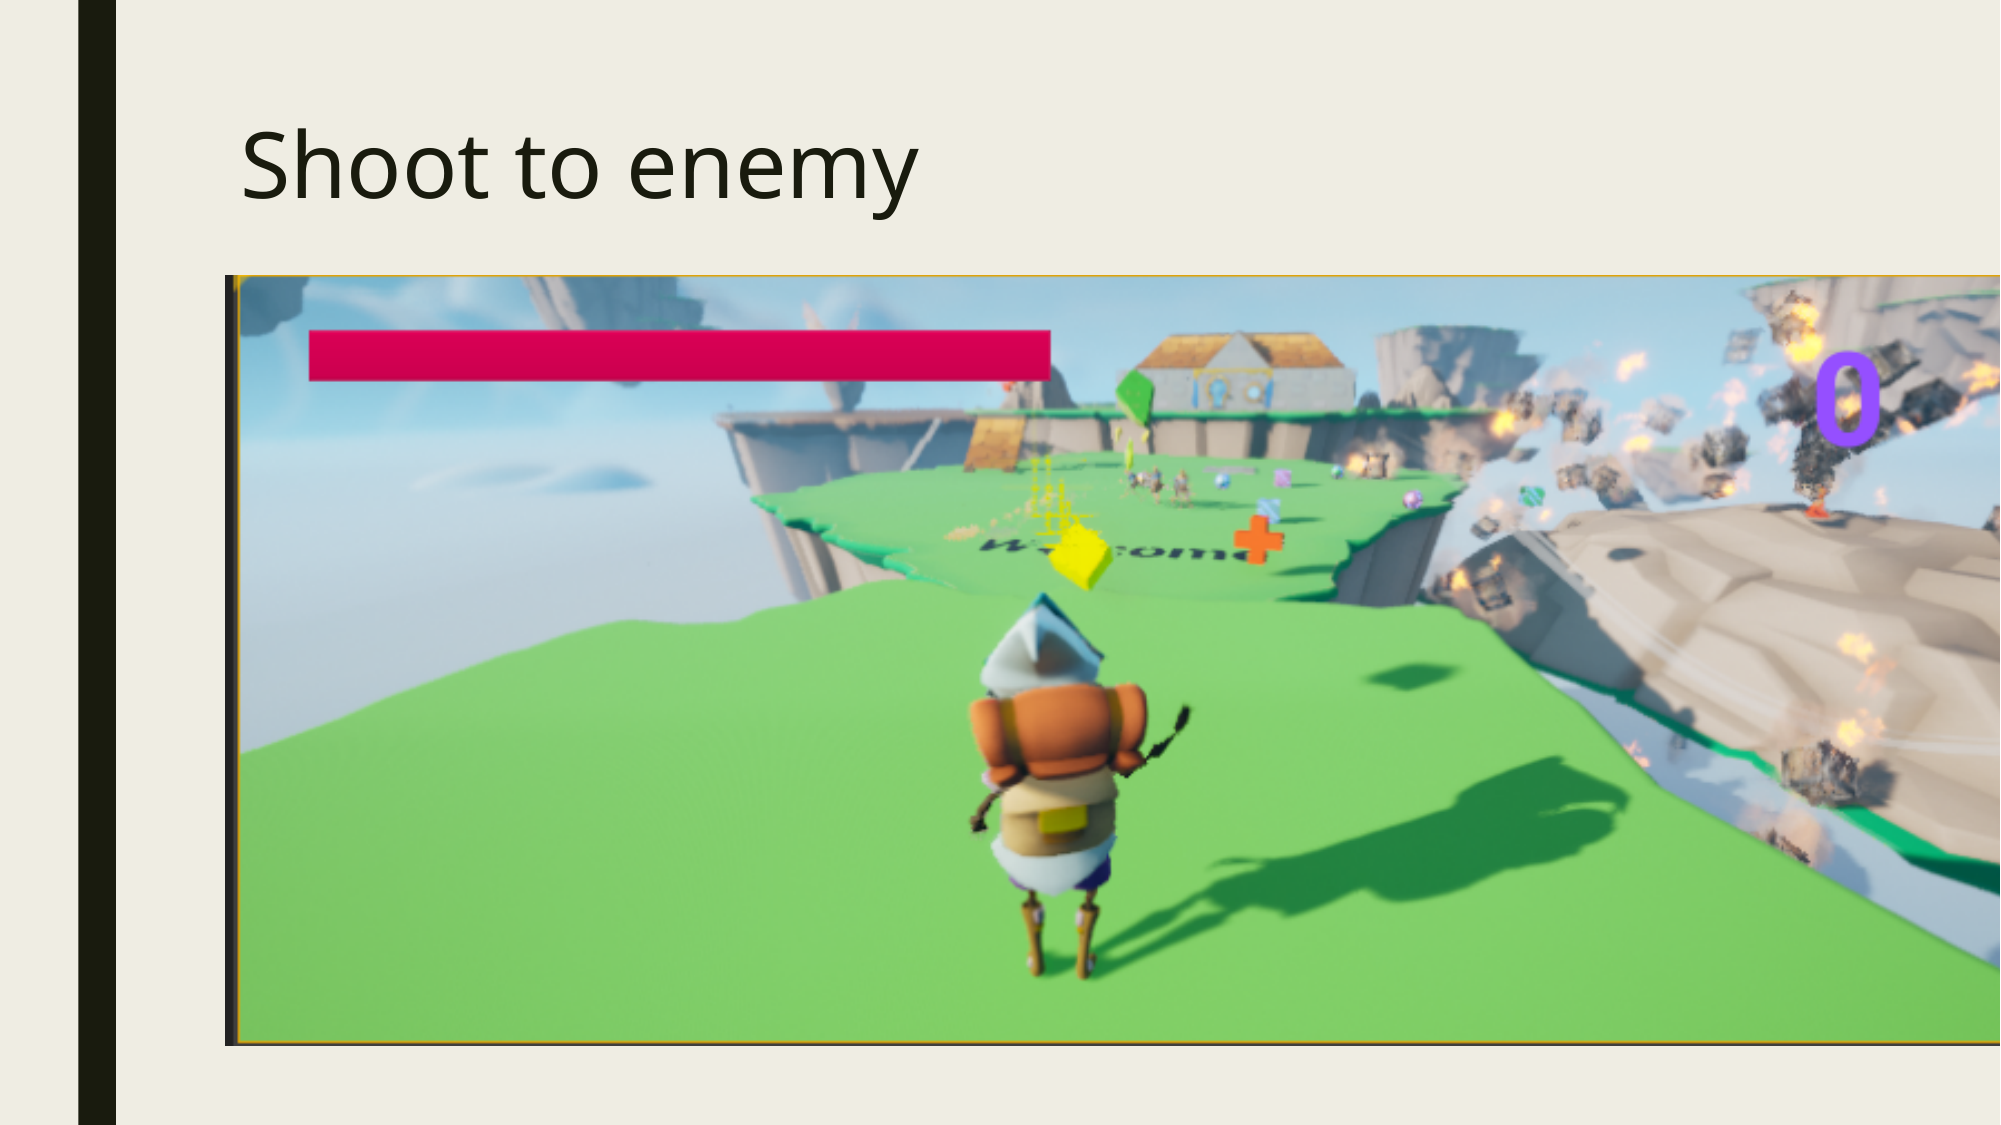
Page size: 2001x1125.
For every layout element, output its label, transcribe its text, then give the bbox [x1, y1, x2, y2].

title Shoot to enemy [225, 112, 1800, 275]
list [224, 275, 2000, 1046]
